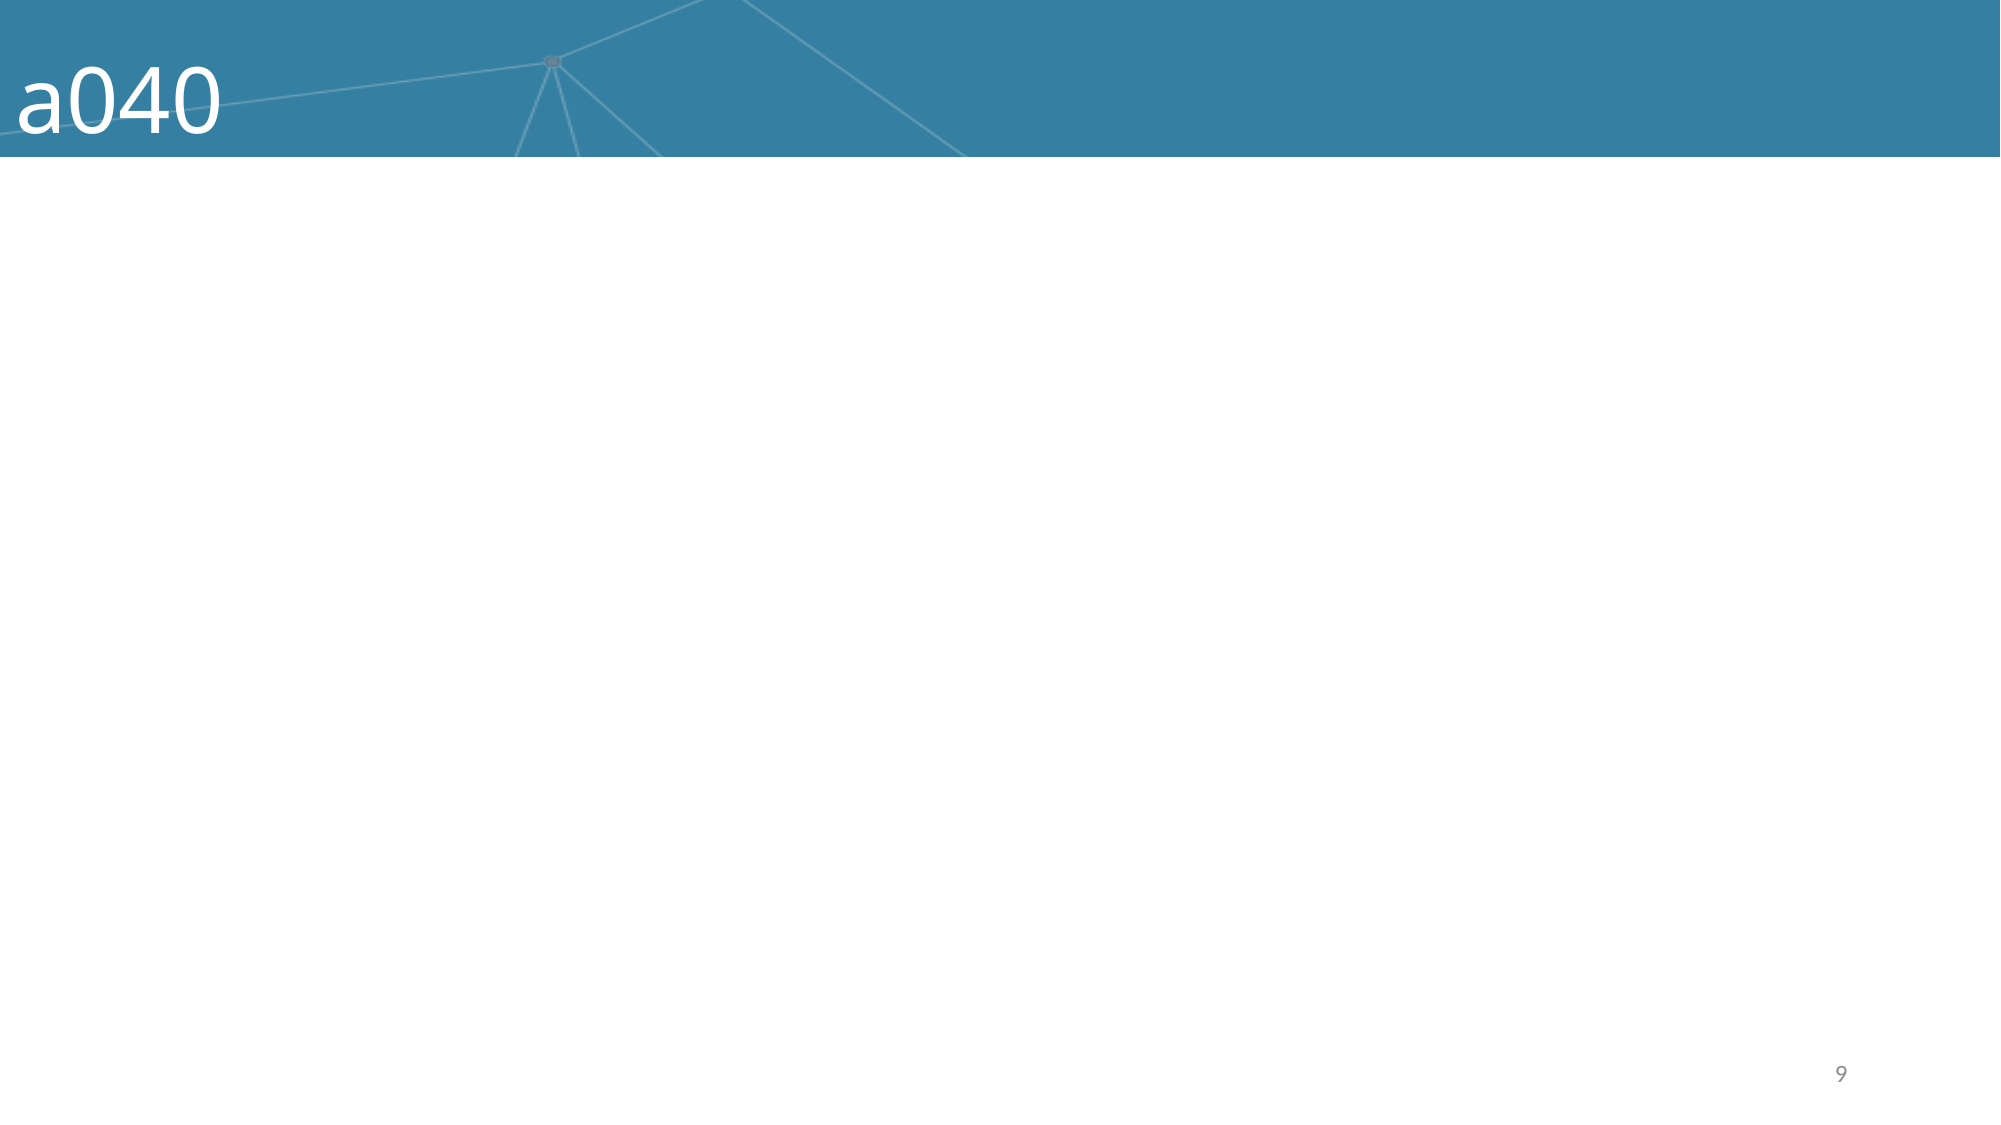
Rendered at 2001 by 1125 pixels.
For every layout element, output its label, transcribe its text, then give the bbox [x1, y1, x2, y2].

title a040 [0, 22, 1725, 154]
slide_number 9 [1412, 1042, 1863, 1103]
